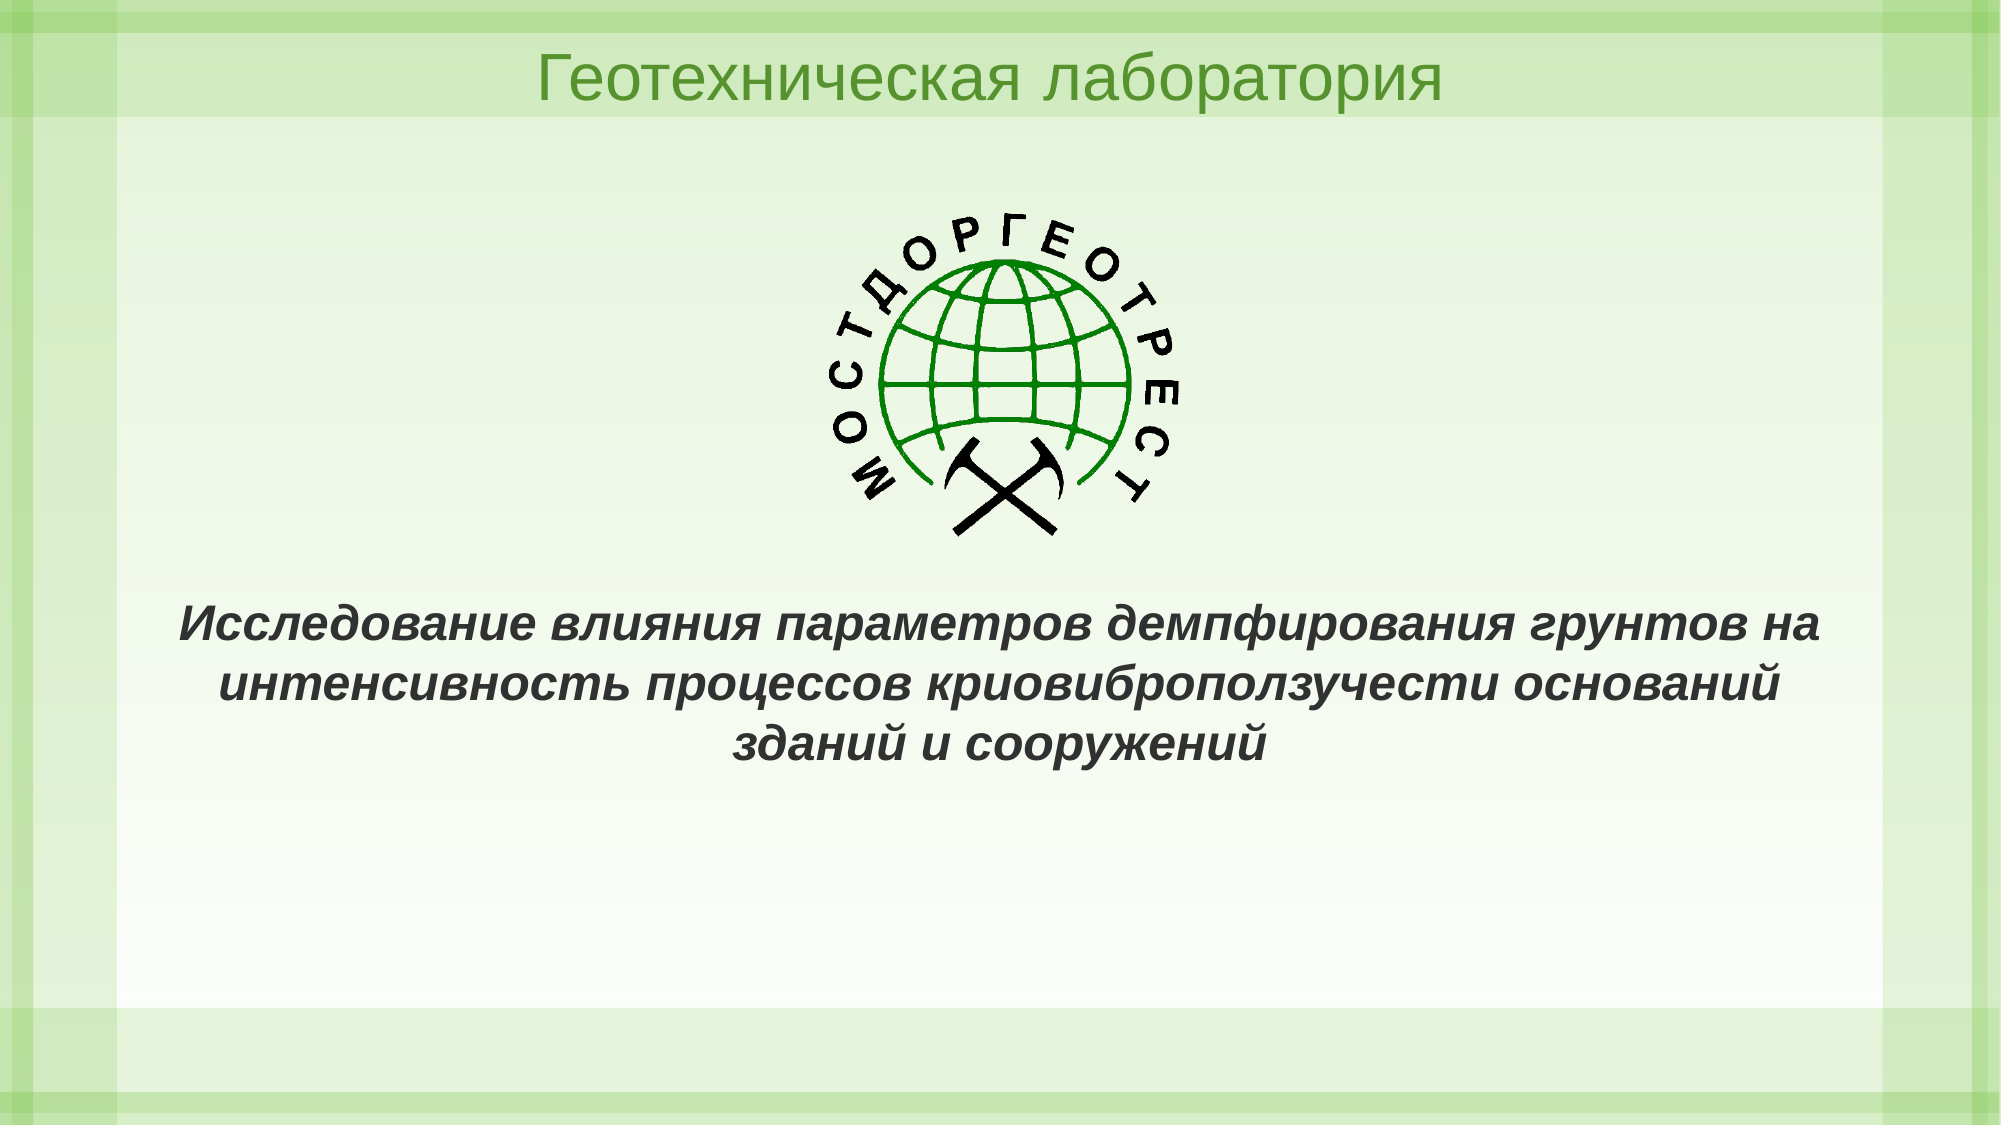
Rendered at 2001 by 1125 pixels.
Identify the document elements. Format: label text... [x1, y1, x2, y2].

picture [810, 184, 1189, 563]
text_box Исследование влияния параметров демпфирования грунтов на интенсивность процессов криовиброползучести оснований зданий и сооружений [120, 583, 1880, 779]
text_box Геотехническая лаборатория [444, 92, 1556, 123]
